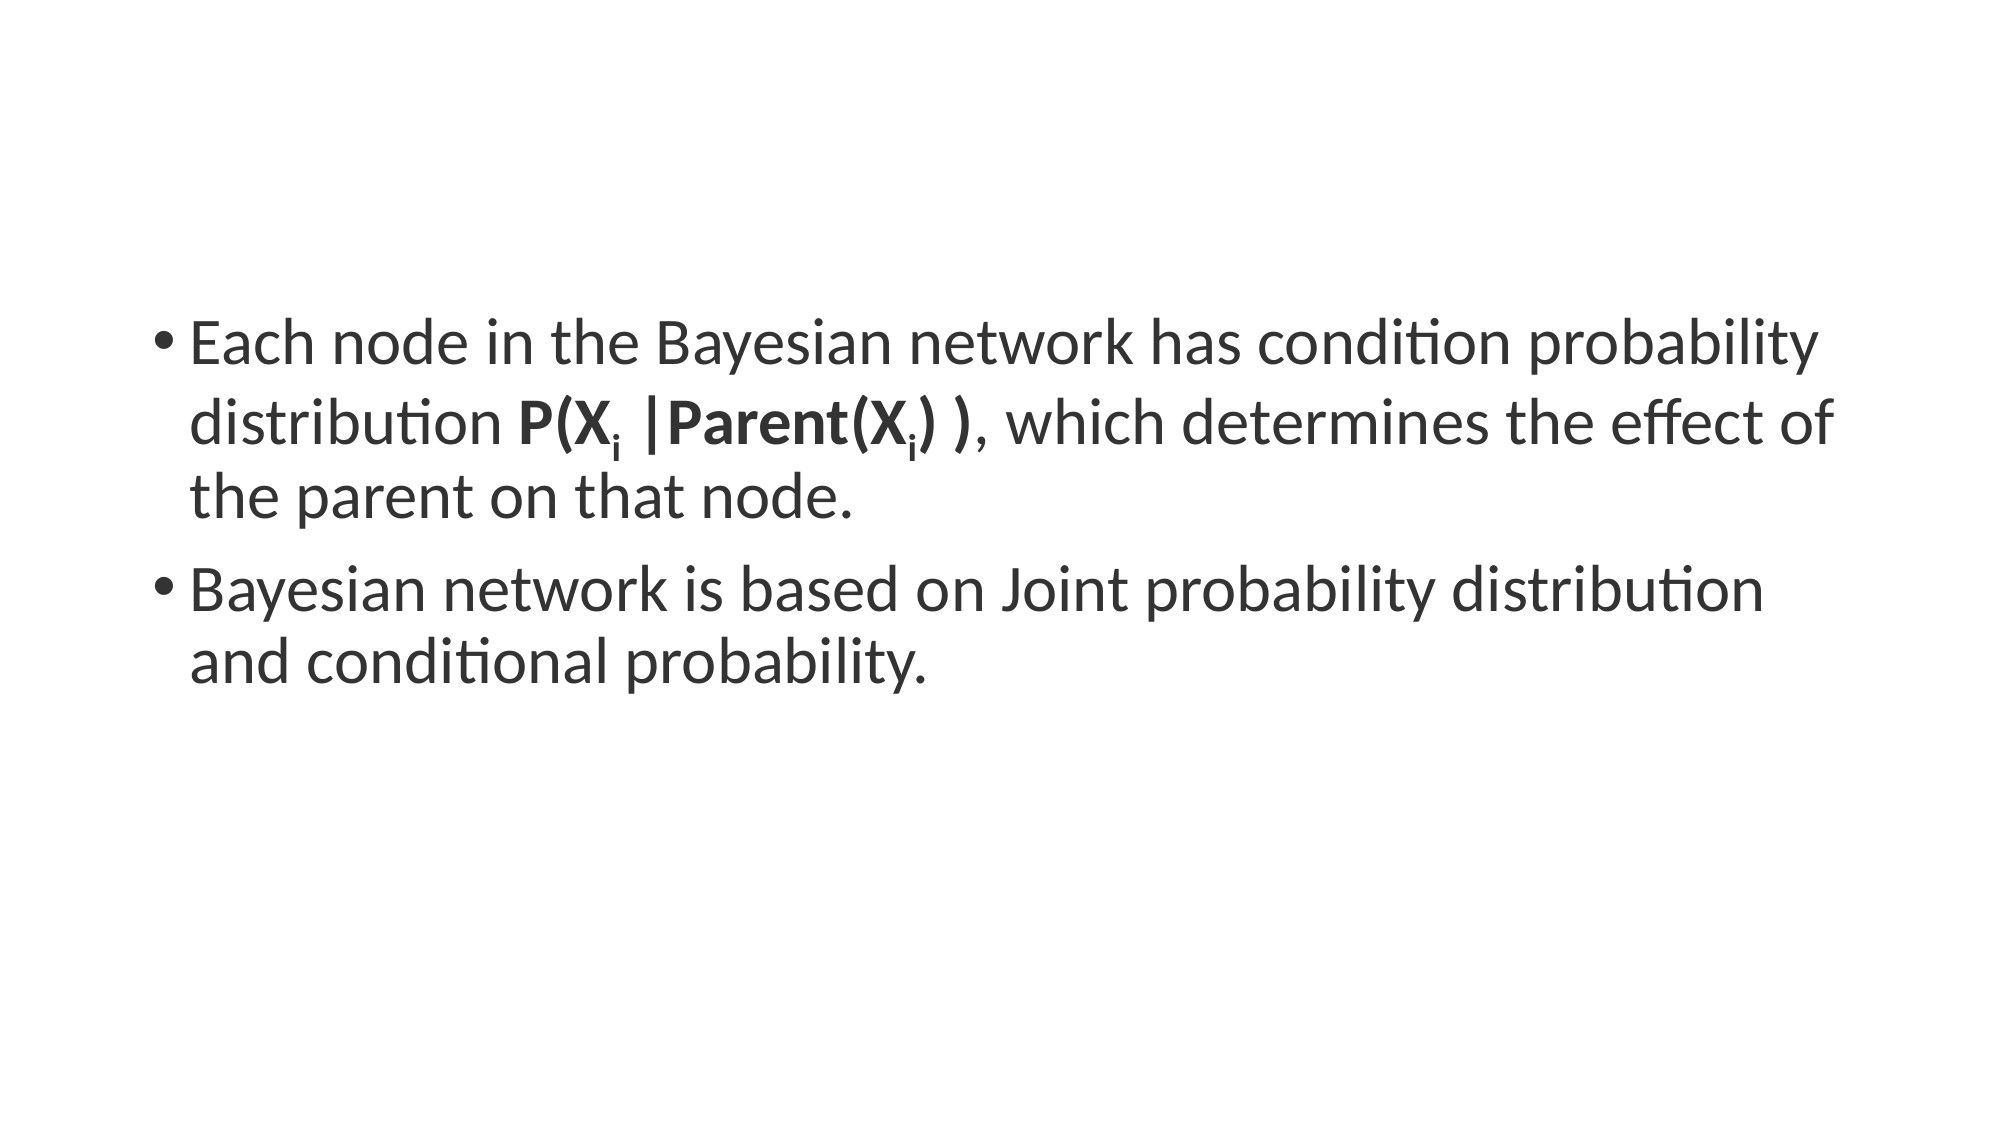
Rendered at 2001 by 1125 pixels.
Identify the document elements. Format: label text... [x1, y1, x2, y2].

list Each node in the Bayesian network has condition probability distribution P(Xi |Parent(Xi) ), which determines the effect of the parent on that node. Bayesian network is based on Joint probability distribution and conditional probability. [137, 299, 1863, 1014]
